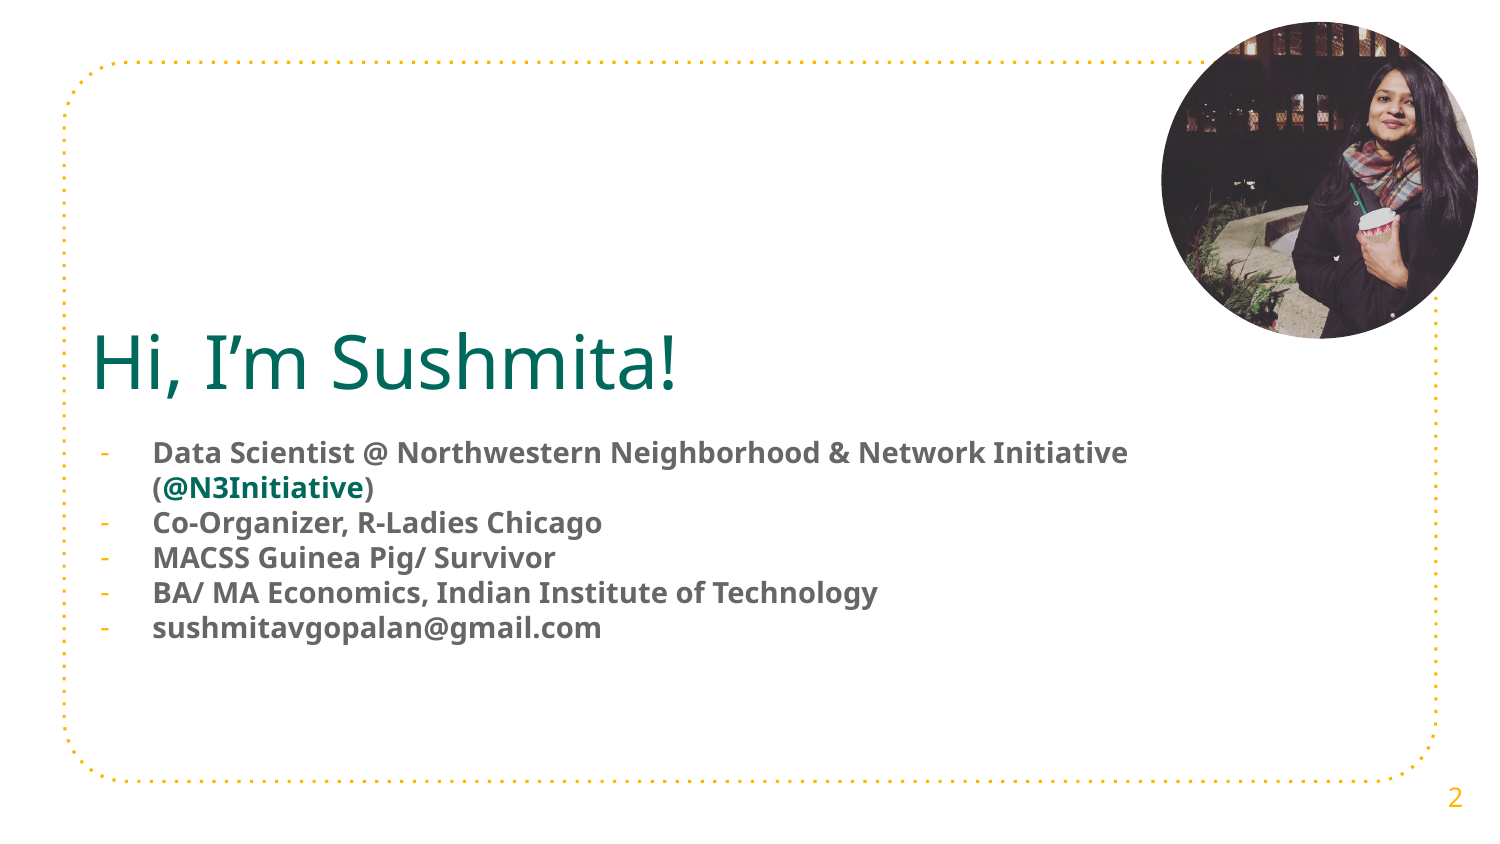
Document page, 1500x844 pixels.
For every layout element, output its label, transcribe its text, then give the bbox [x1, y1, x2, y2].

picture [1161, 21, 1479, 339]
subtitle Data Scientist @ Northwestern Neighborhood & Network Initiative (@N3Initiative) Co-Organizer, R-Ladies Chicago MACSS Guinea Pig/ Survivor BA/ MA Economics, Indian Institute of Technology sushmitavgopalan@gmail.com [62, 419, 1314, 736]
title Hi, I’m Sushmita! [75, 209, 1157, 400]
slide_number 2 [1411, 753, 1500, 844]
